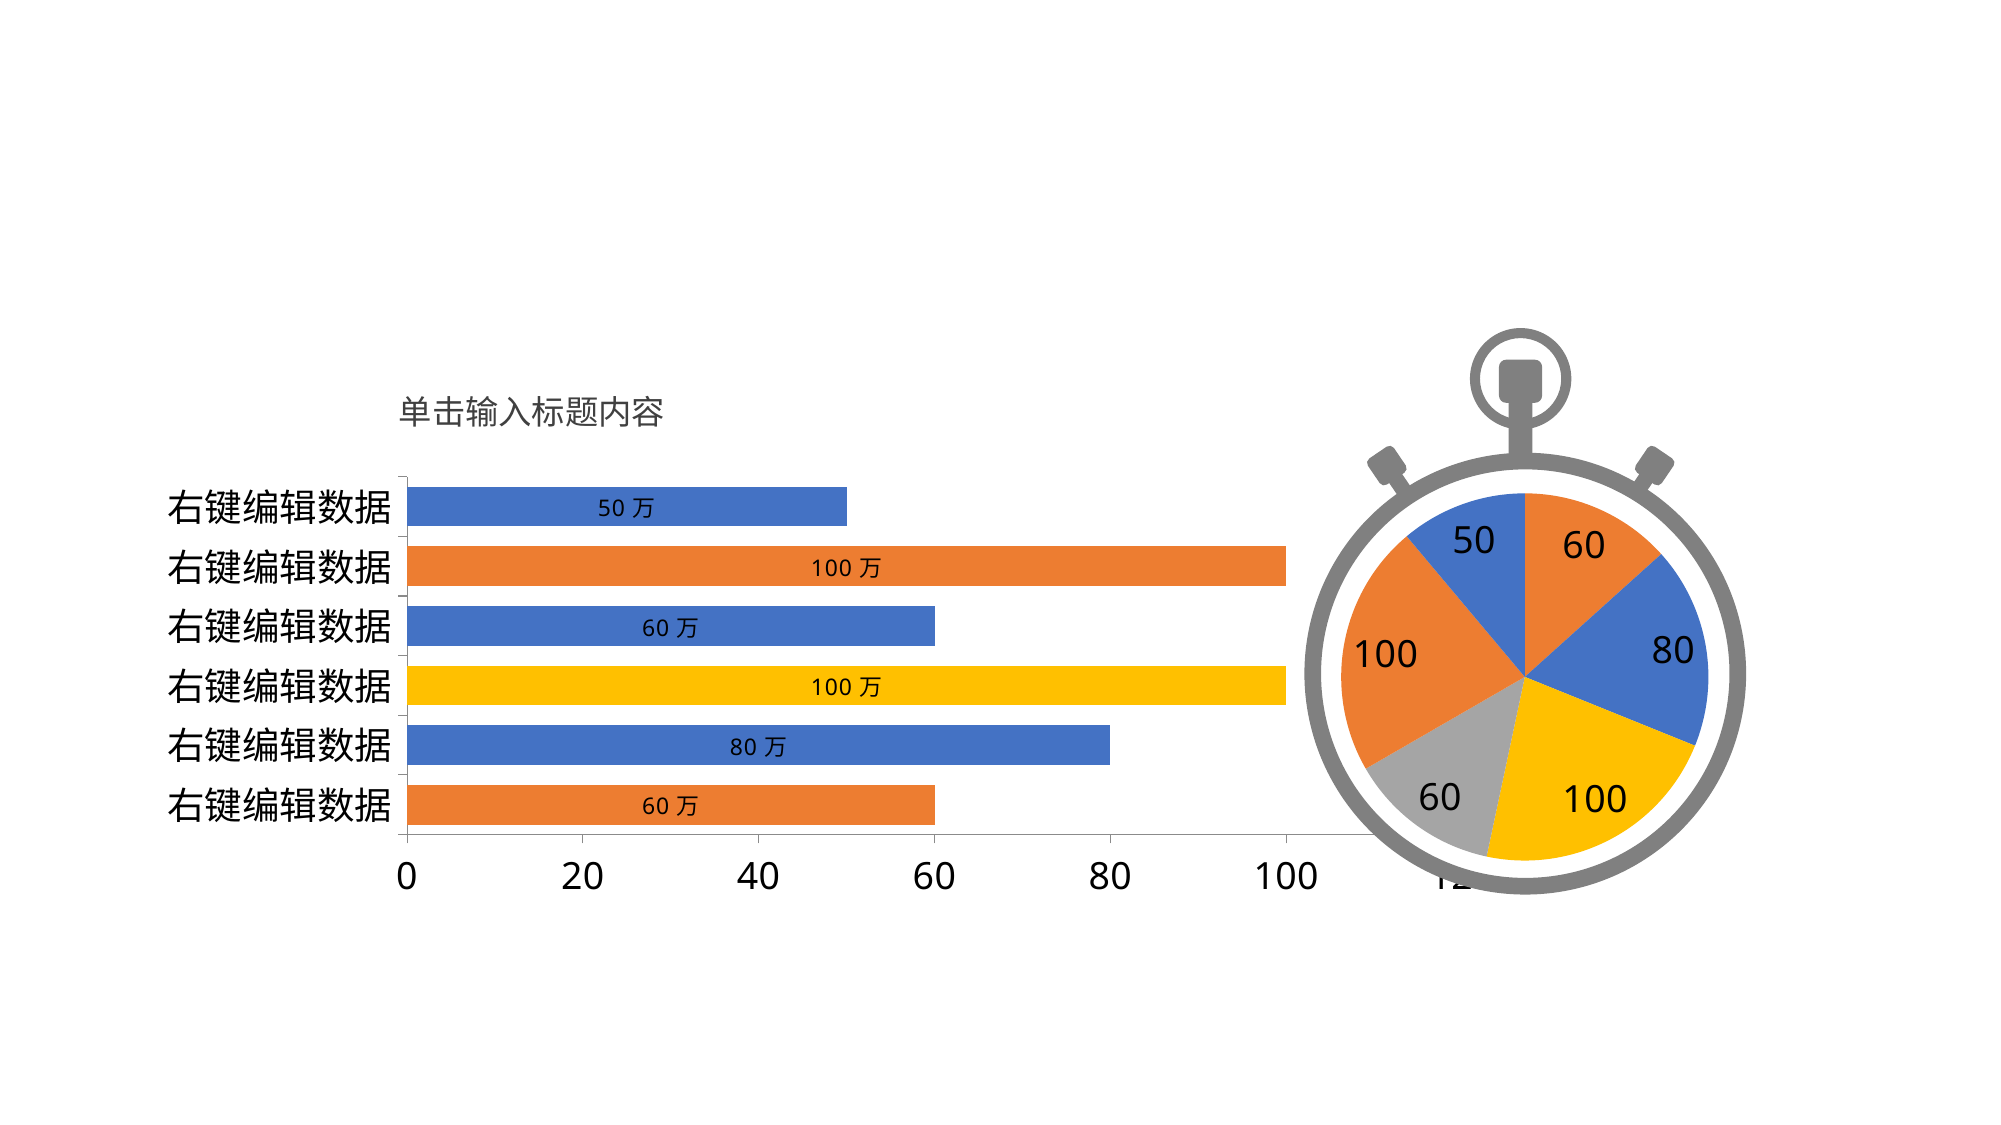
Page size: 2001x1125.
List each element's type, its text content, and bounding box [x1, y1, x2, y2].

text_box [1312, 328, 1738, 430]
chart [8, 430, 1895, 941]
text_box 单击输入标题内容 [384, 383, 680, 439]
